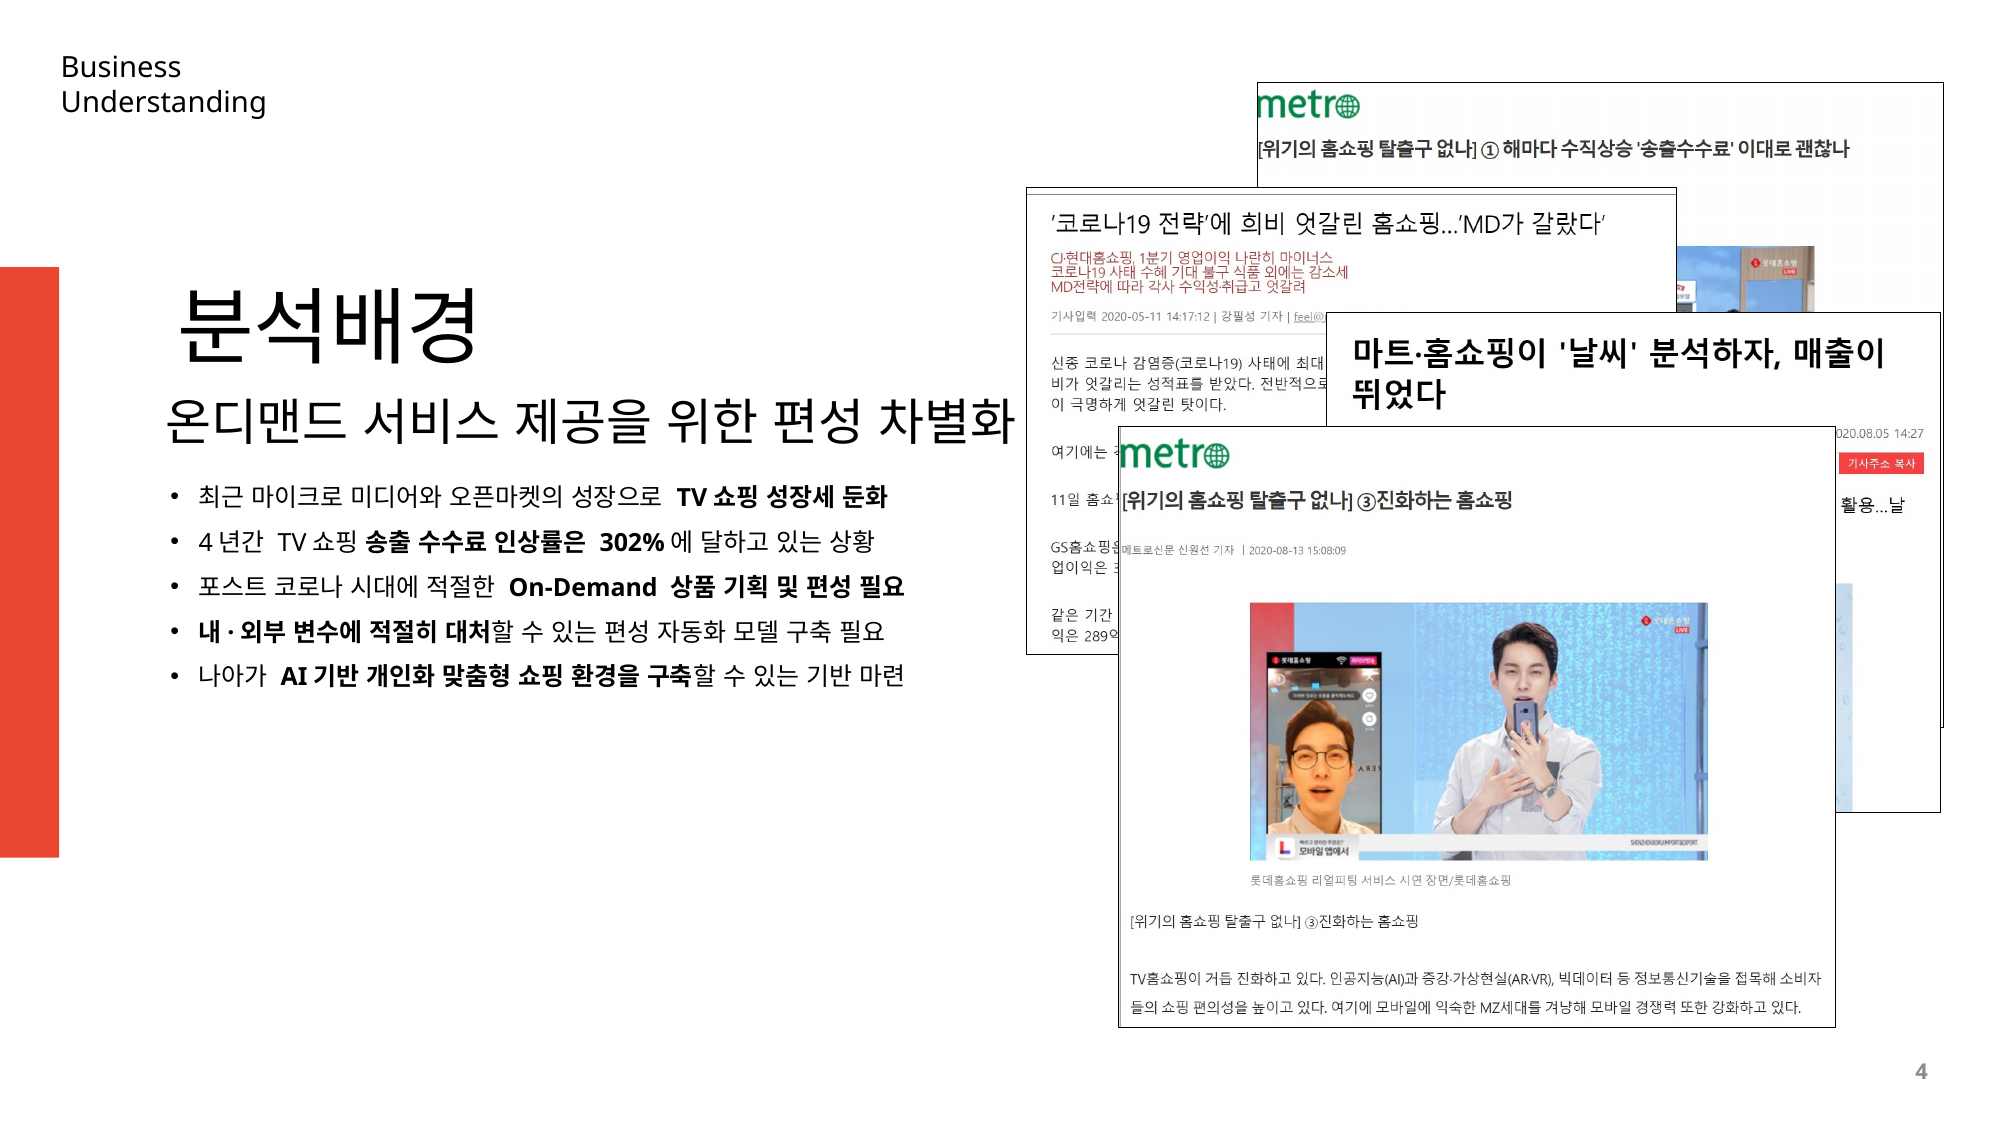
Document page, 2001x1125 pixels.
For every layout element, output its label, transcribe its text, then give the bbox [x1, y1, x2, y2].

text_box 온디맨드 서비스 제공을 위한 편성 차별화 [150, 383, 1026, 458]
text_box 최근 마이크로 미디어와 오픈마켓의 성장으로 TV쇼핑 성장세 둔화 4년간 TV쇼핑 송출 수수료 인상률은 302%에 달하고 있는 상황 포스트 코로나 시대에 적절한 On-Demand 상품 기획 및 편성 필요 내·외부 변수에 적절히 대처할 수 있는 편성 자동화 모델 구축 필요 나아가 AI기반 개인화 맞춤형 쇼핑 환경을 구축할 수 있는 기반 마련 [155, 459, 921, 699]
text_box 분석배경 [162, 267, 499, 382]
picture [1027, 82, 1943, 1027]
slide_number 4 [1492, 1042, 1943, 1103]
text_box Business Understanding [45, 40, 282, 126]
text_box [0, 266, 60, 859]
